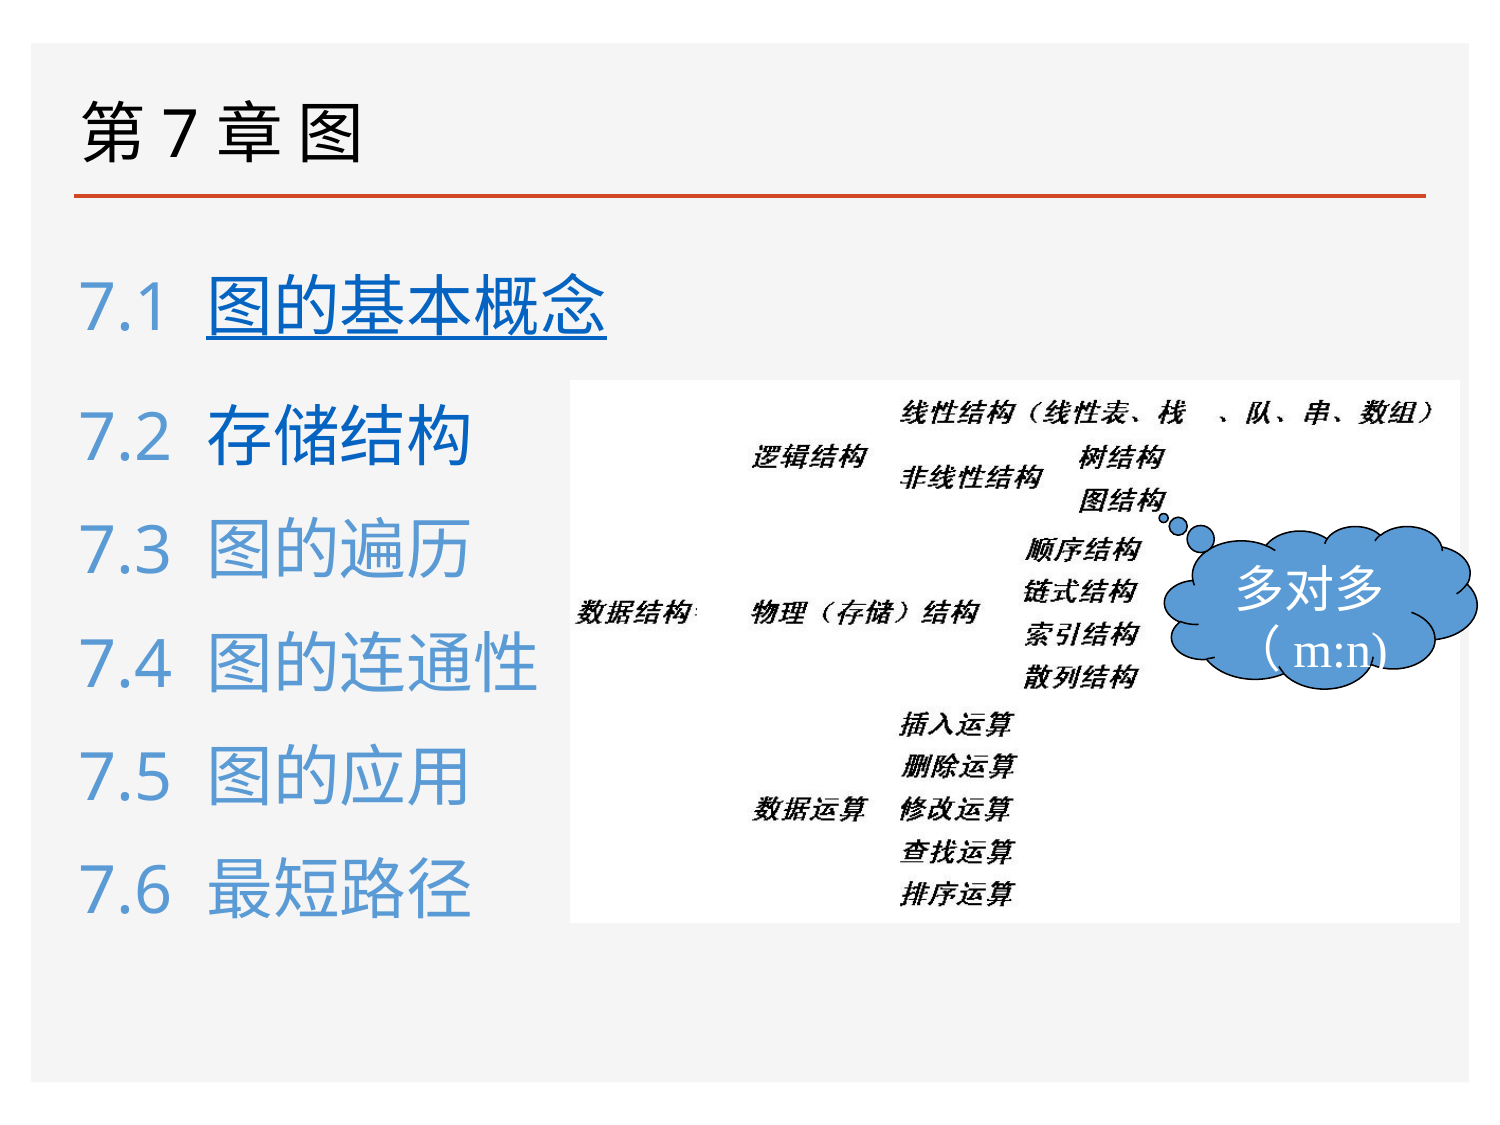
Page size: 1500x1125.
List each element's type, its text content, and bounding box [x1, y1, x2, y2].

text_box 多对多 （m:n) [1460, 554, 1478, 632]
picture [570, 380, 1460, 923]
title 第7章 图 [64, 73, 911, 179]
text_box 7.1 图的基本概念 7.2 存储结构 7.3 图的遍历 7.4 图的连通性 7.5 图的应用 7.6 最短路径 [64, 256, 815, 935]
